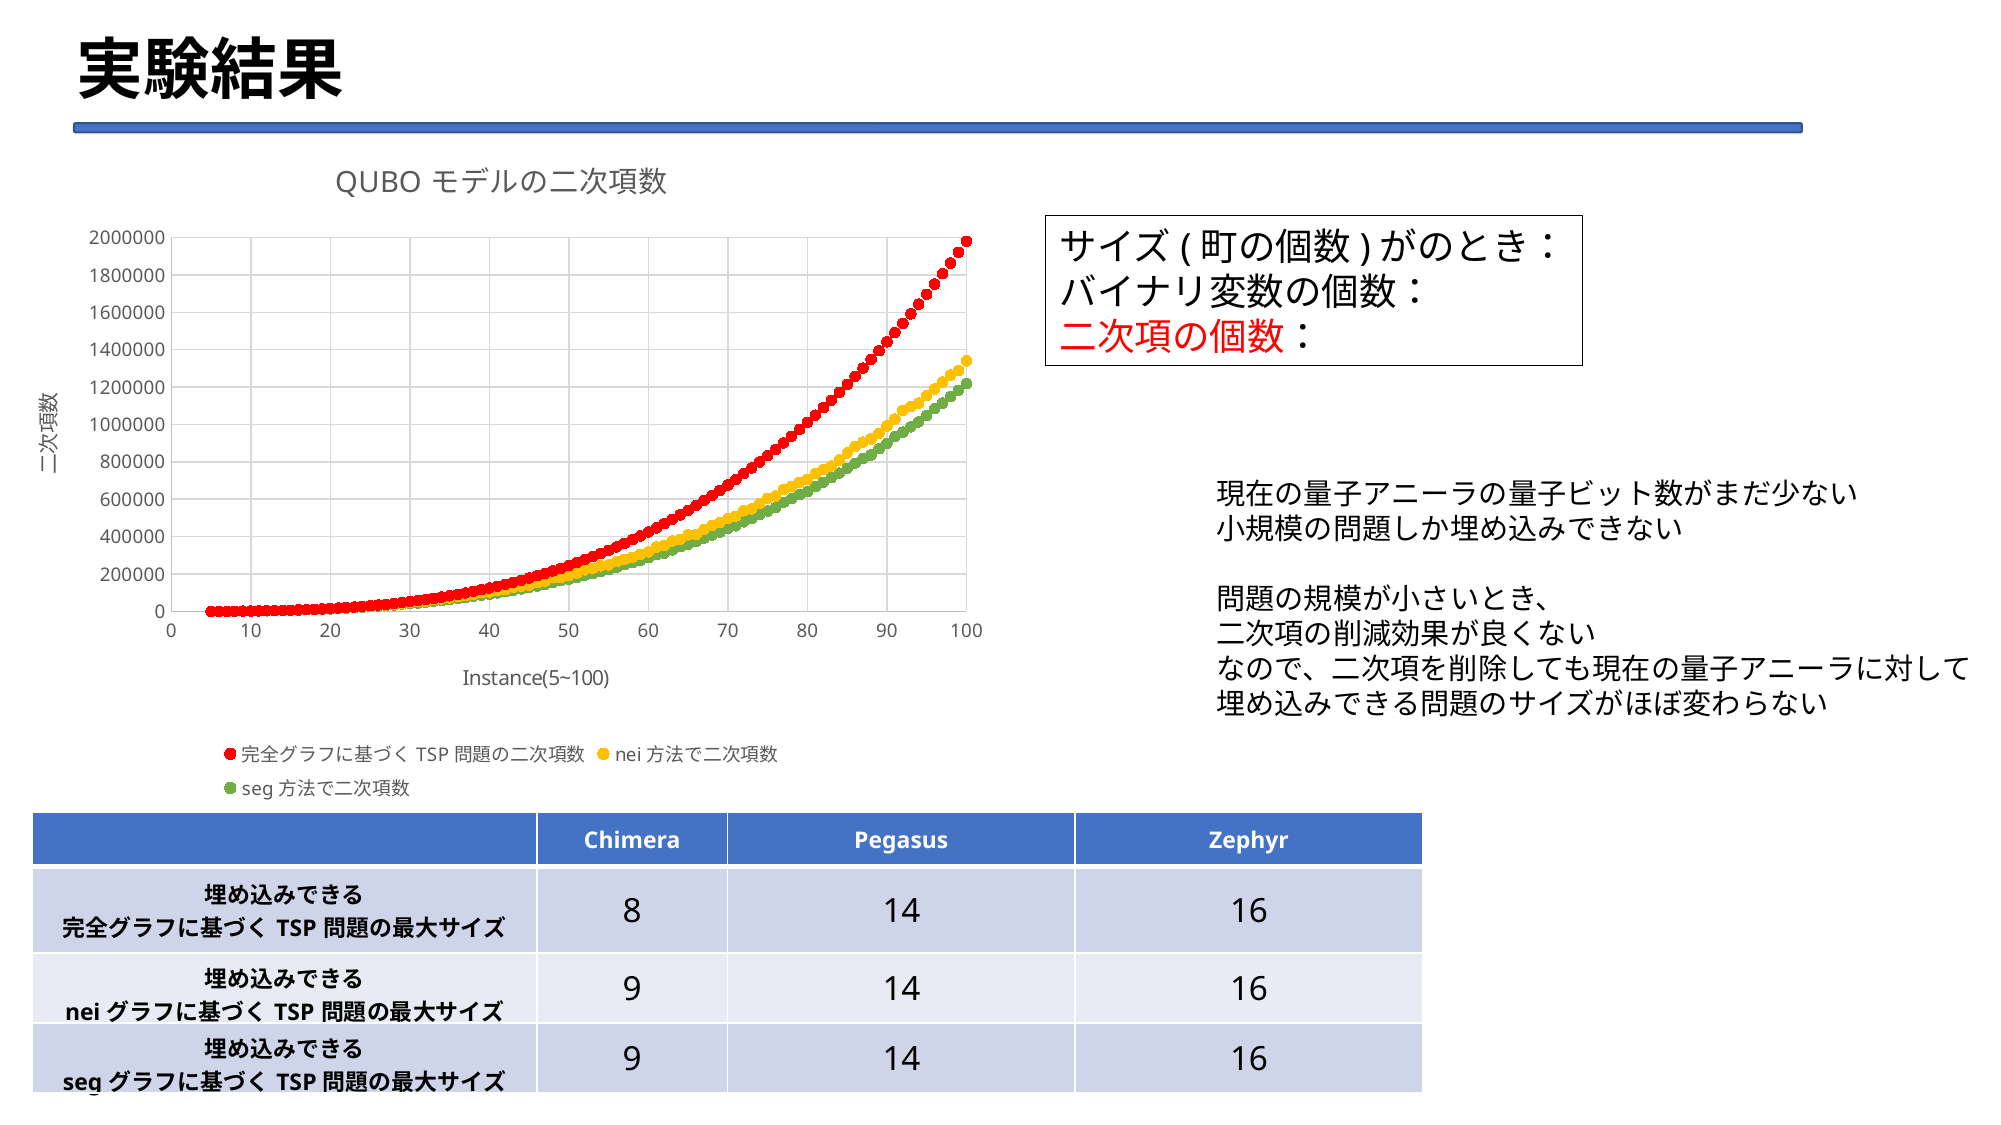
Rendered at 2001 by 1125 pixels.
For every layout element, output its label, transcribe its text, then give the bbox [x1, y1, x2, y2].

table_cell 16 [1076, 1024, 1422, 1092]
table_cell 14 [728, 954, 1074, 1022]
text_box [72, 122, 1803, 134]
title 実験結果 [61, 22, 1790, 121]
table_cell 14 [728, 1024, 1074, 1092]
table_cell 埋め込みできる 完全グラフに基づくTSP問題の最大サイズ [33, 869, 536, 952]
table_cell 14 [728, 869, 1074, 952]
table_cell 埋め込みできる segグラフに基づくTSP問題の最大サイズ [33, 1024, 536, 1092]
text_box 現在の量子アニーラの量子ビット数がまだ少ない 小規模の問題しか埋め込みできない 問題の規模が小さいとき、 二次項の削減効果が良くない なので、二次項を削除しても現在の量子アニーラに対して 埋め込みできる問題のサイズがほぼ変わらない [1201, 467, 1987, 728]
table_cell 8 [538, 869, 727, 952]
table_header Pegasus [728, 813, 1074, 864]
table_cell 9 [538, 954, 727, 1022]
table_header [33, 813, 536, 864]
chart [0, 127, 1004, 808]
table_cell 埋め込みできる neiグラフに基づくTSP問題の最大サイズ [33, 954, 536, 1022]
table_cell 9 [538, 1024, 727, 1092]
table_header Chimera [538, 813, 727, 864]
table_header Zephyr [1076, 813, 1422, 864]
table_cell 16 [1076, 954, 1422, 1022]
table_cell 16 [1076, 869, 1422, 952]
